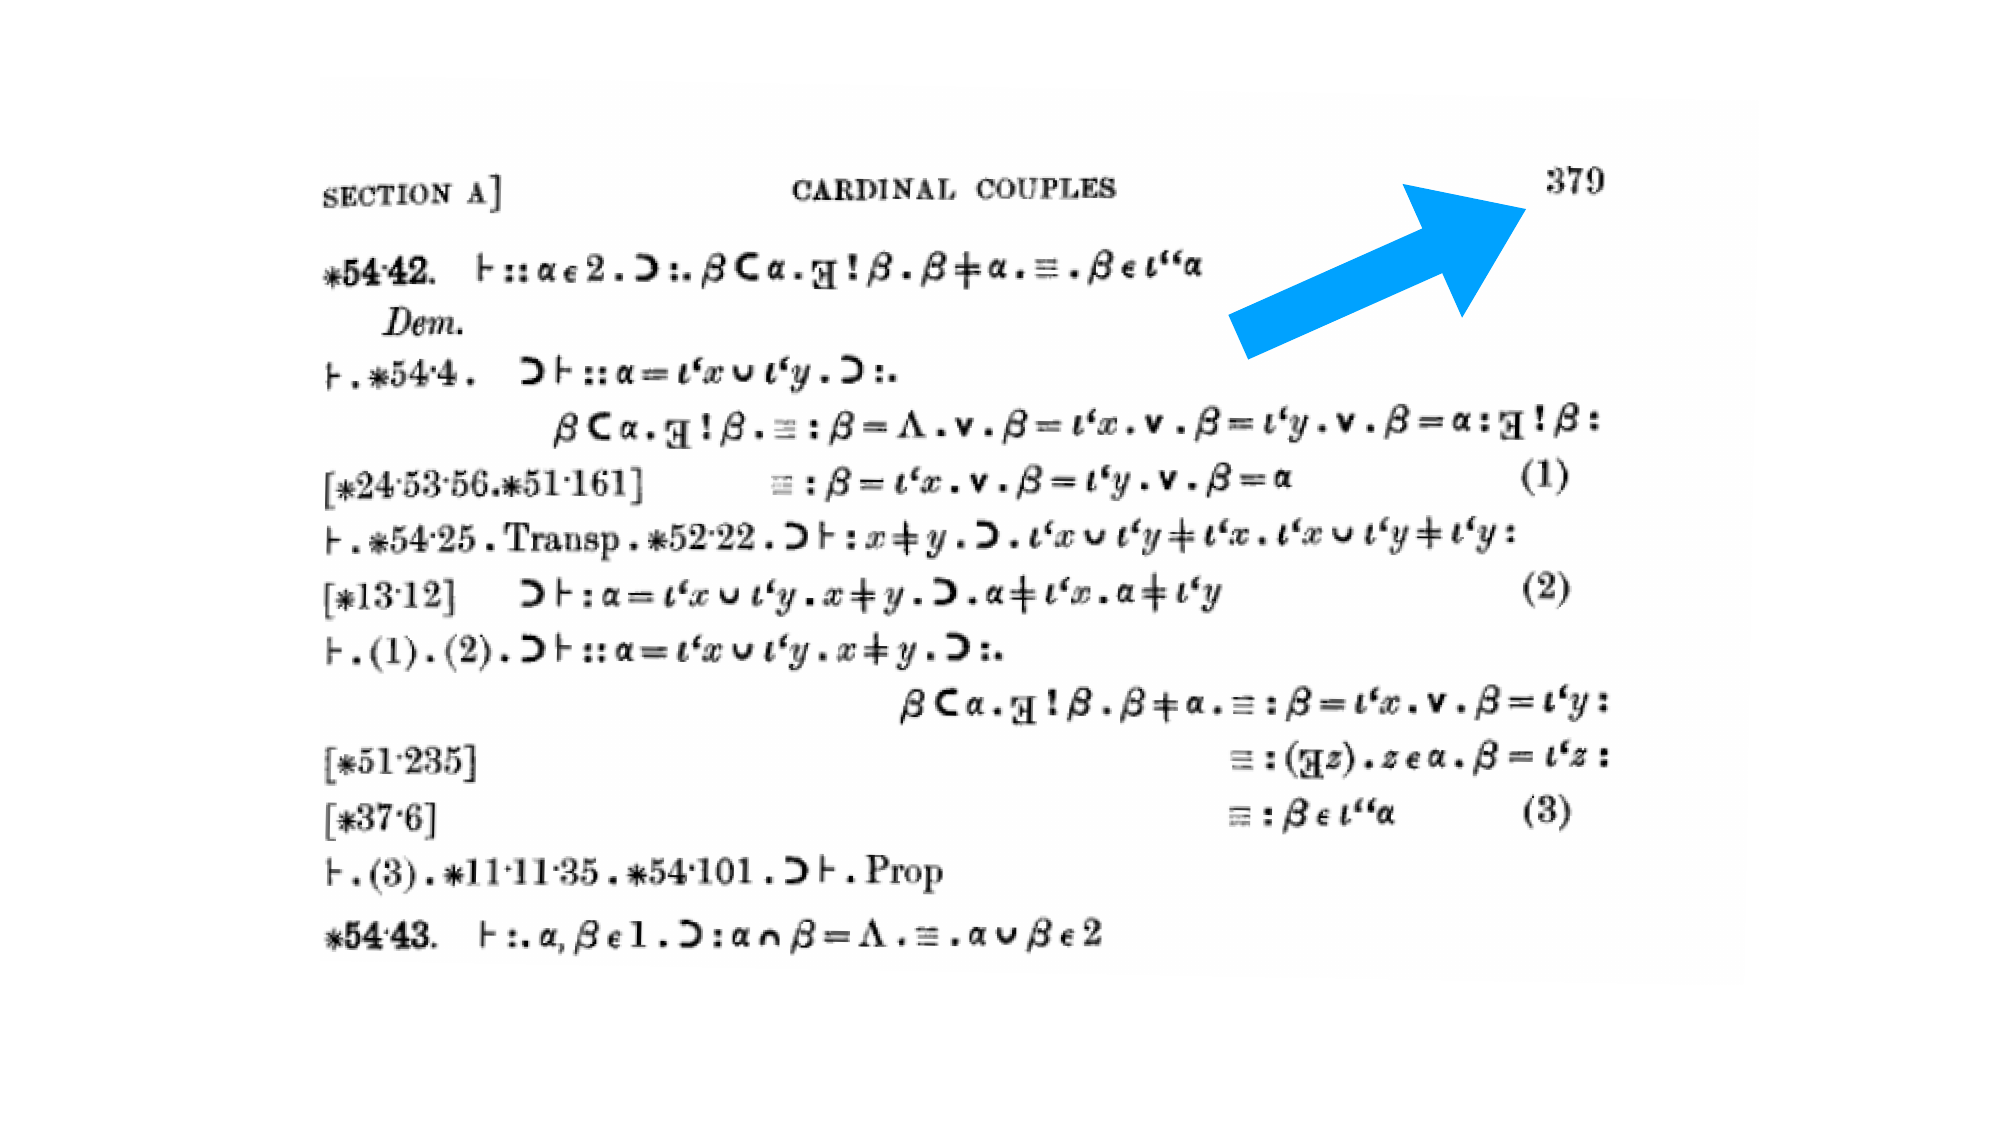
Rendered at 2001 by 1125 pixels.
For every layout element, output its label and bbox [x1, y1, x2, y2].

text_box [320, 77, 1759, 985]
